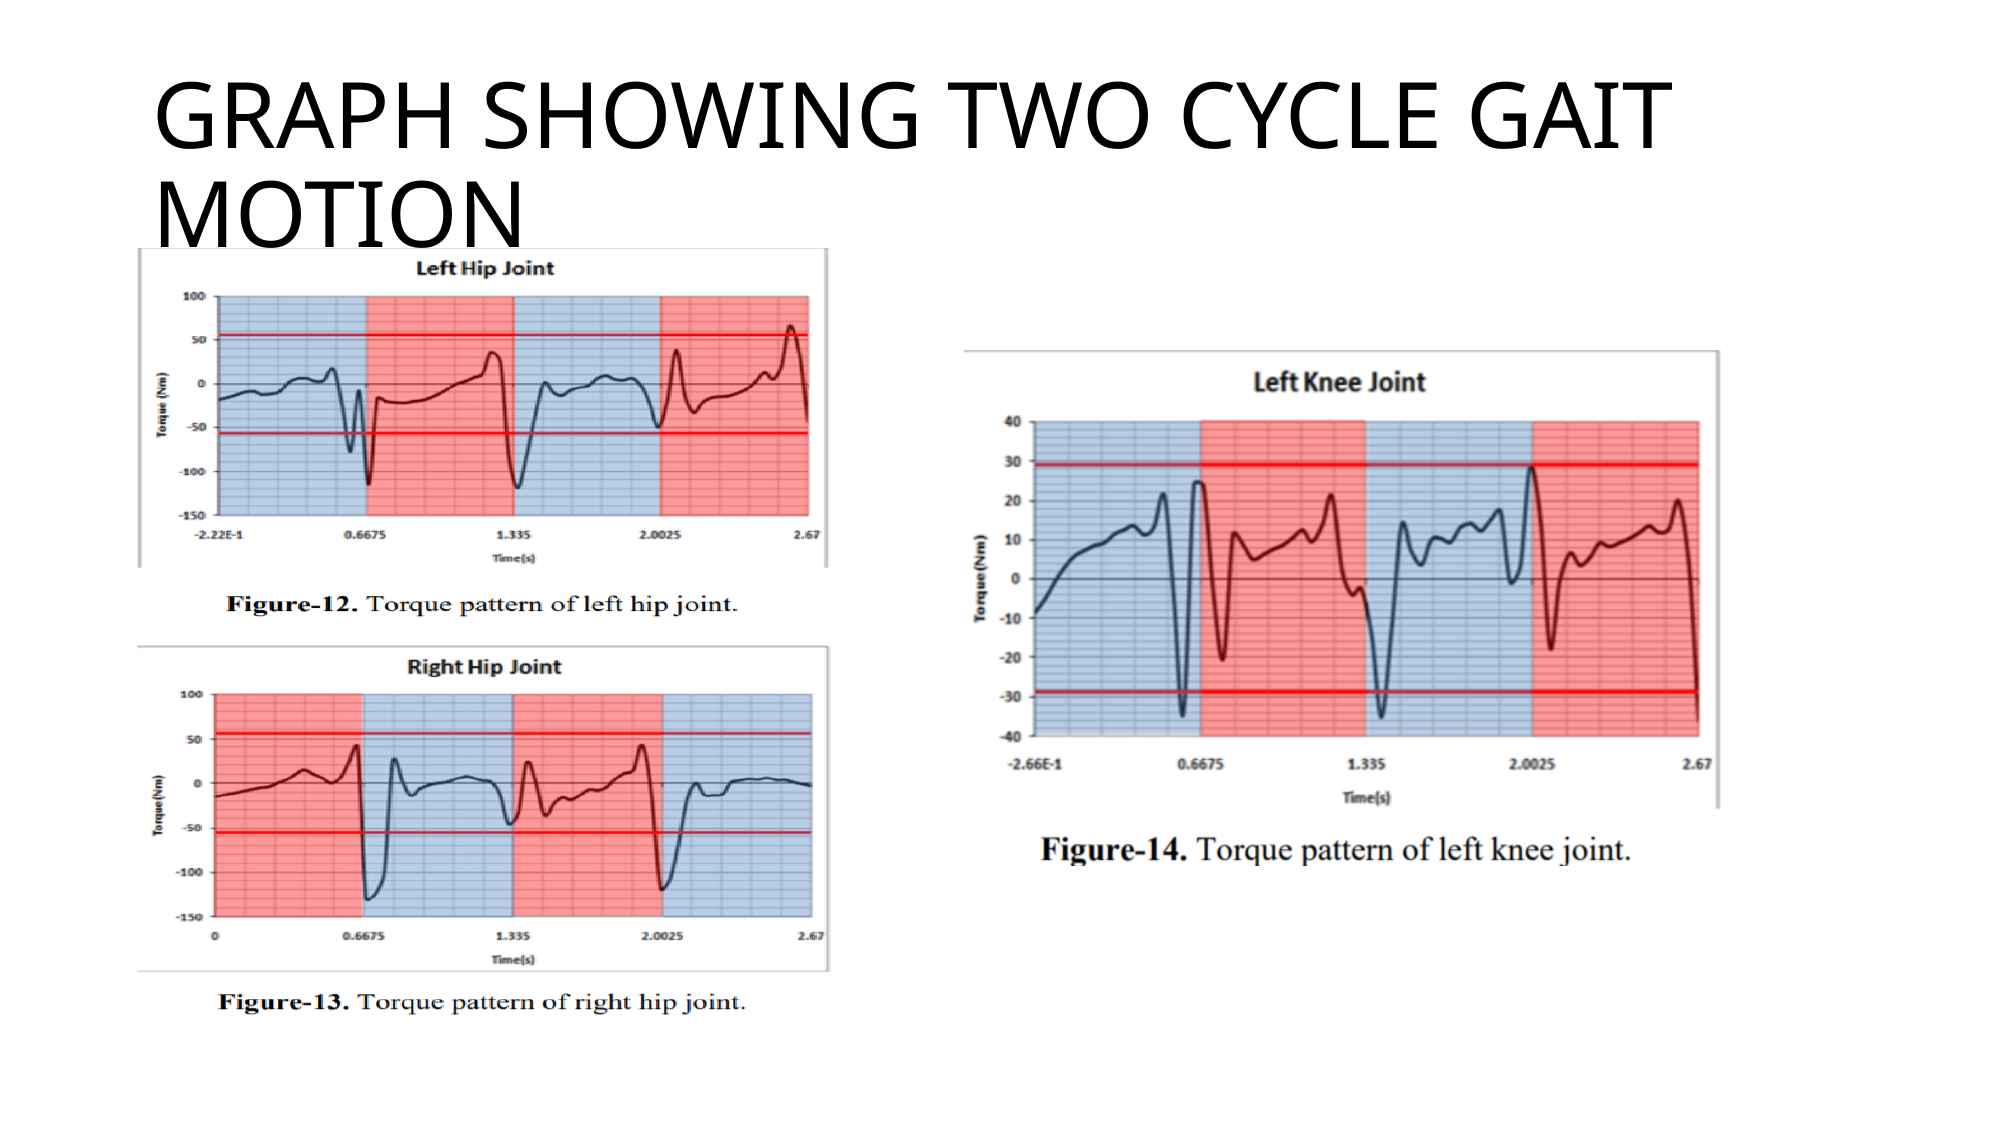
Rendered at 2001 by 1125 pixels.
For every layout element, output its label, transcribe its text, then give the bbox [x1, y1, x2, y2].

title GRAPH SHOWING TWO CYCLE GAIT MOTION [137, 59, 1863, 278]
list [137, 248, 857, 1015]
picture [963, 350, 1722, 866]
